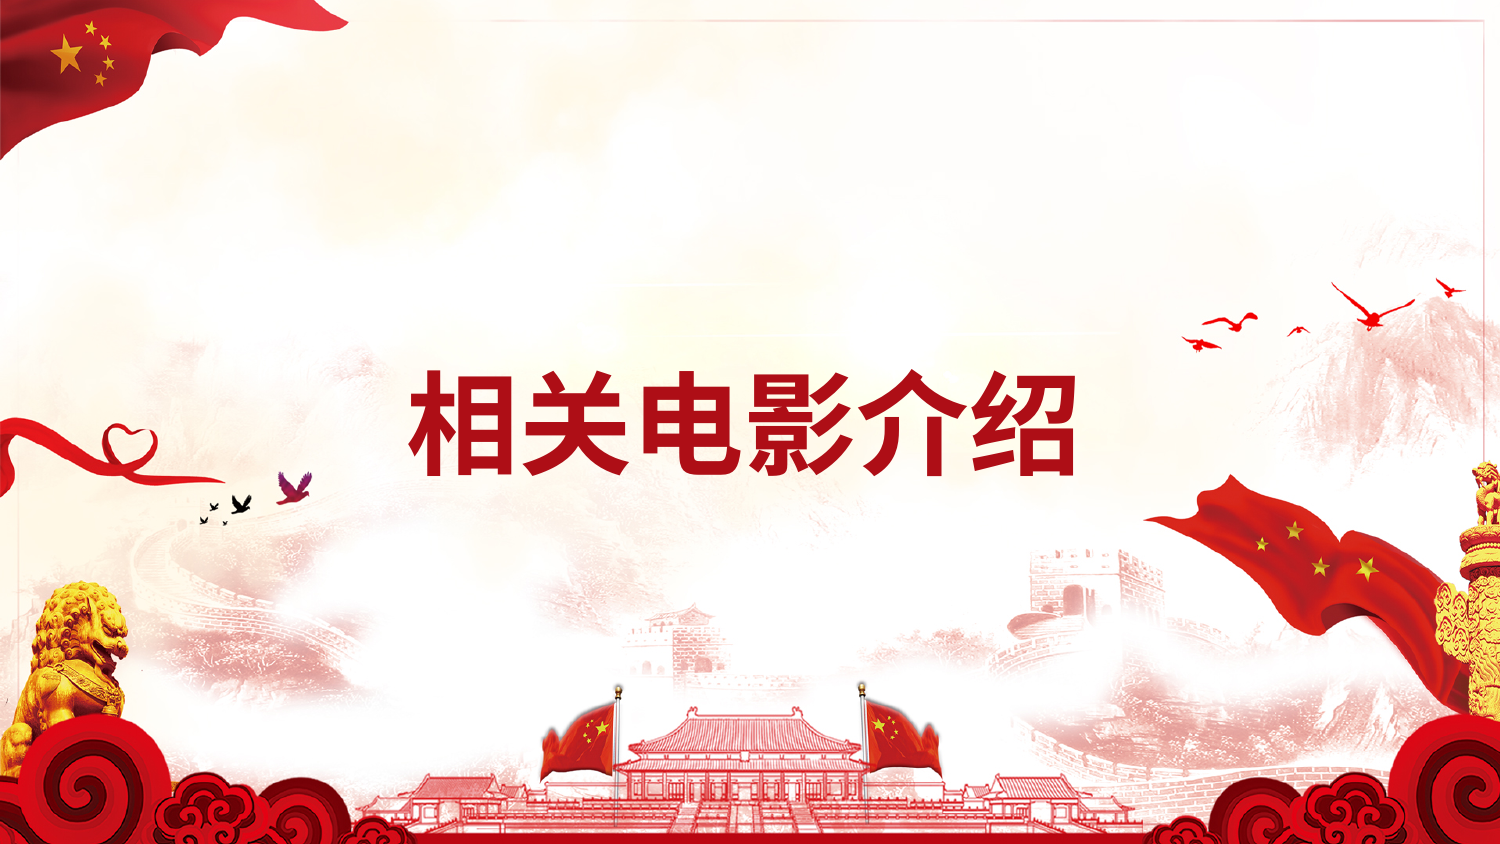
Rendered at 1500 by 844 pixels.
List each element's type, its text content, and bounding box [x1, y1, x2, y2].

text_box 相关电影介绍 [395, 347, 1105, 495]
picture [0, 0, 1500, 844]
